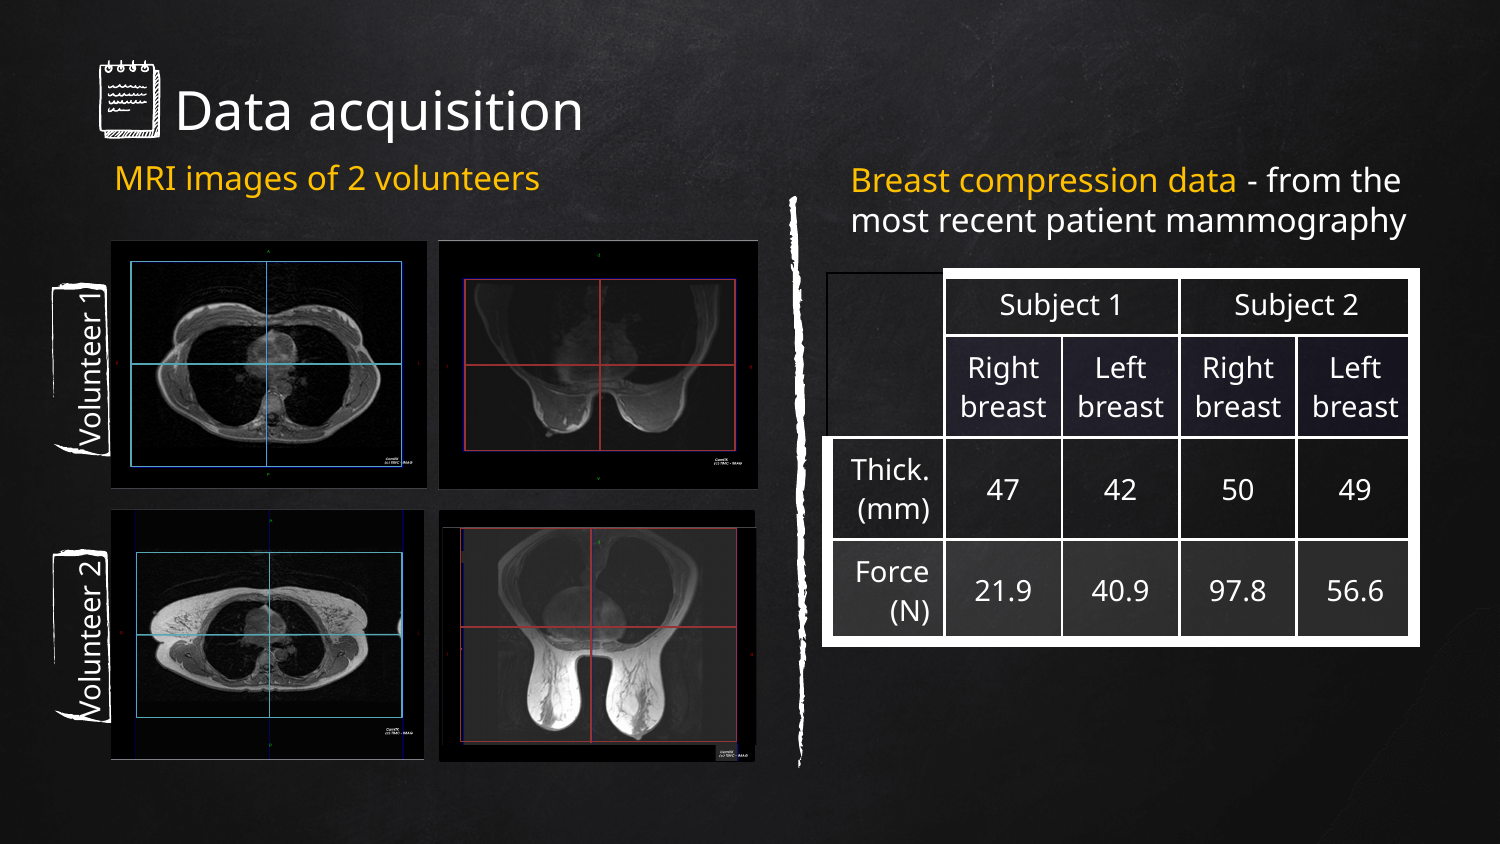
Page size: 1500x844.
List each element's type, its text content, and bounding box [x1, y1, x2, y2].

table_cell Left breast [1298, 337, 1408, 436]
table_cell Right breast [946, 337, 1061, 436]
table_cell 40.9 [1063, 541, 1178, 636]
table_cell 49 [1298, 439, 1408, 538]
list Breast compression data - from the most recent patient mammography [814, 144, 1470, 248]
table_cell 21.9 [946, 541, 1061, 636]
table_cell Left breast [1063, 337, 1178, 436]
title Data acquisition [159, 61, 1500, 141]
picture [0, 0, 1500, 844]
table_cell Right breast [1181, 337, 1295, 436]
table_header [828, 274, 943, 436]
text_box [99, 60, 161, 139]
table_cell 42 [1063, 439, 1178, 538]
table_cell 50 [1181, 439, 1295, 538]
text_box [51, 141, 805, 761]
table_cell 47 [946, 439, 1061, 538]
picture [102, 66, 153, 130]
table_cell Thick. (mm) [833, 439, 943, 538]
table_cell Force (N) [833, 541, 943, 636]
table_cell 56.6 [1298, 541, 1408, 636]
table_header Subject 1 [946, 279, 1178, 334]
table_cell 97.8 [1181, 541, 1295, 636]
table_header Subject 2 [1181, 279, 1408, 334]
